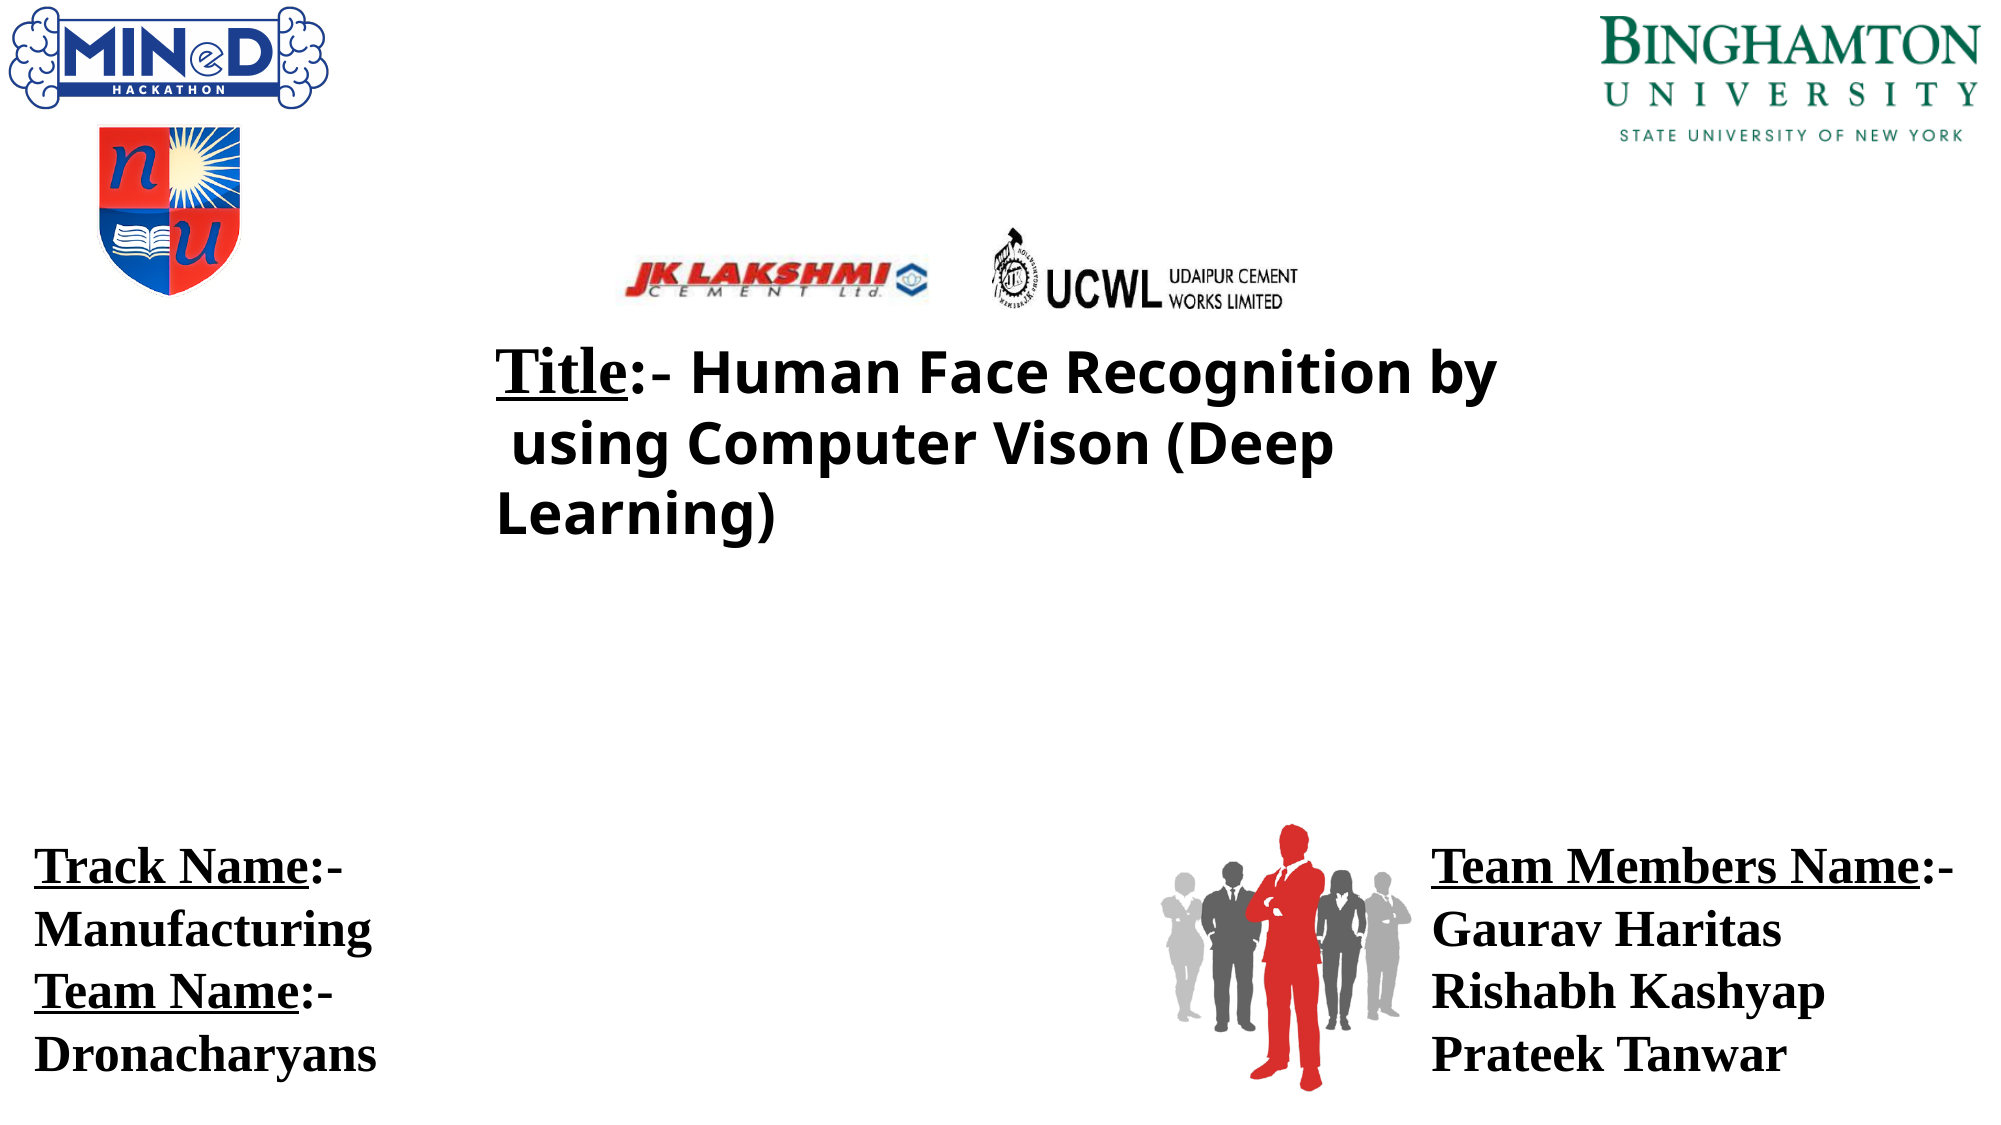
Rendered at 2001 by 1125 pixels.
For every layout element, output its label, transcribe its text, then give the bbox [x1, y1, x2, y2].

picture [1089, 808, 1482, 1104]
text_box Team Members Name:- Gaurav Haritas Rishabh Kashyap Prateek Tanwar [1482, 824, 2000, 1089]
picture [1600, 16, 1981, 142]
picture [603, 242, 944, 324]
picture [5, 0, 332, 306]
text_box Track Name:- Manufacturing Team Name:- Dronacharyans [19, 824, 620, 1089]
picture [985, 222, 1302, 320]
text_box Title:- Human Face Recognition by using Computer Vison (Deep Learning) [481, 319, 1519, 634]
